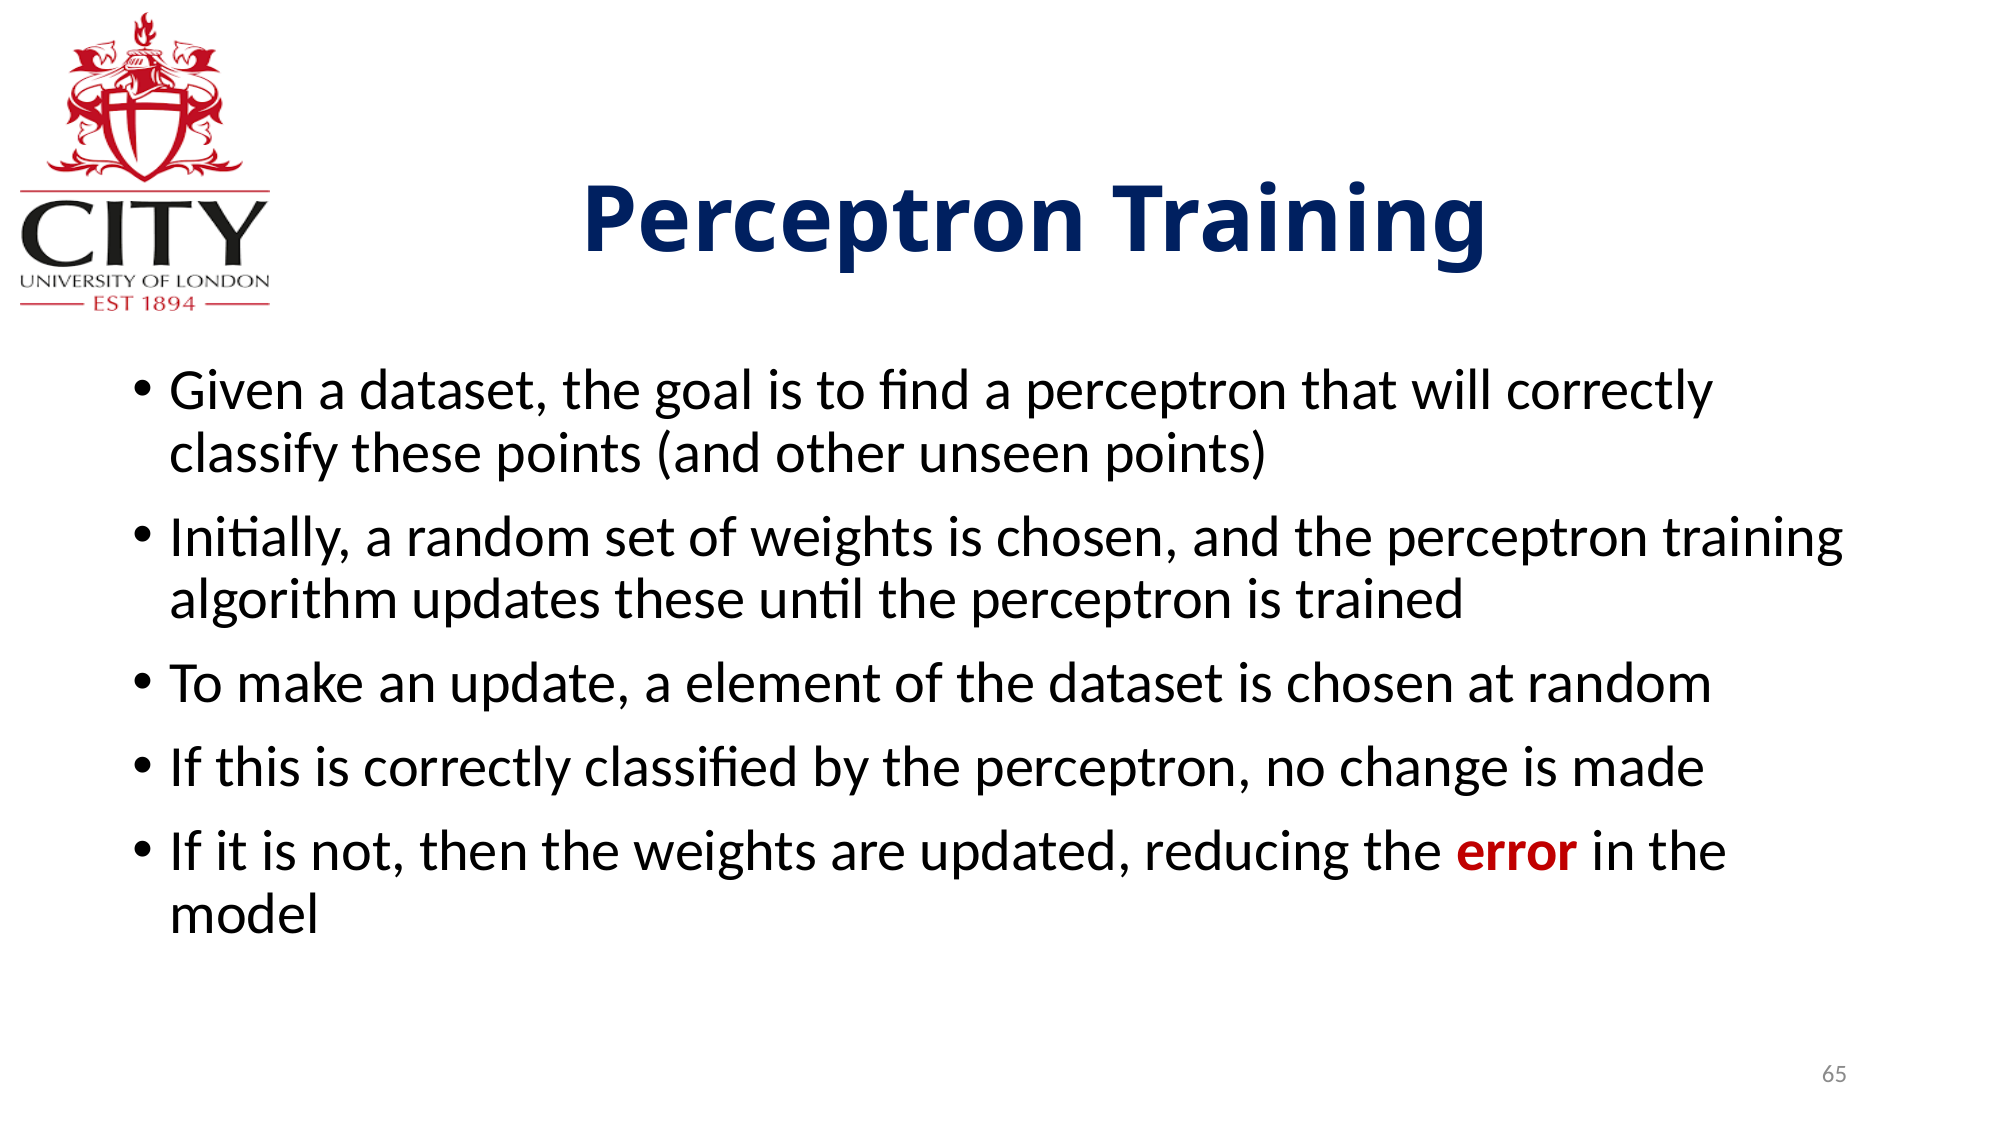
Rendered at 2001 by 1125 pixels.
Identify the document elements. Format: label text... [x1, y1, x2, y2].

slide_number 65 [1412, 1042, 1863, 1103]
picture [19, 12, 270, 311]
list Given a dataset, the goal is to find a perceptron that will correctly classify these points (and other unseen points) Initially, a random set of weights is chosen, and the perceptron training algorithm updates these until the perceptron is trained To make an update, a element of the dataset is chosen at random If this is correctly classified by the perceptron, no change is made If it is not, then the weights are updated, reducing the error in the model [117, 351, 1898, 1068]
title Perceptron Training [172, 113, 1898, 331]
